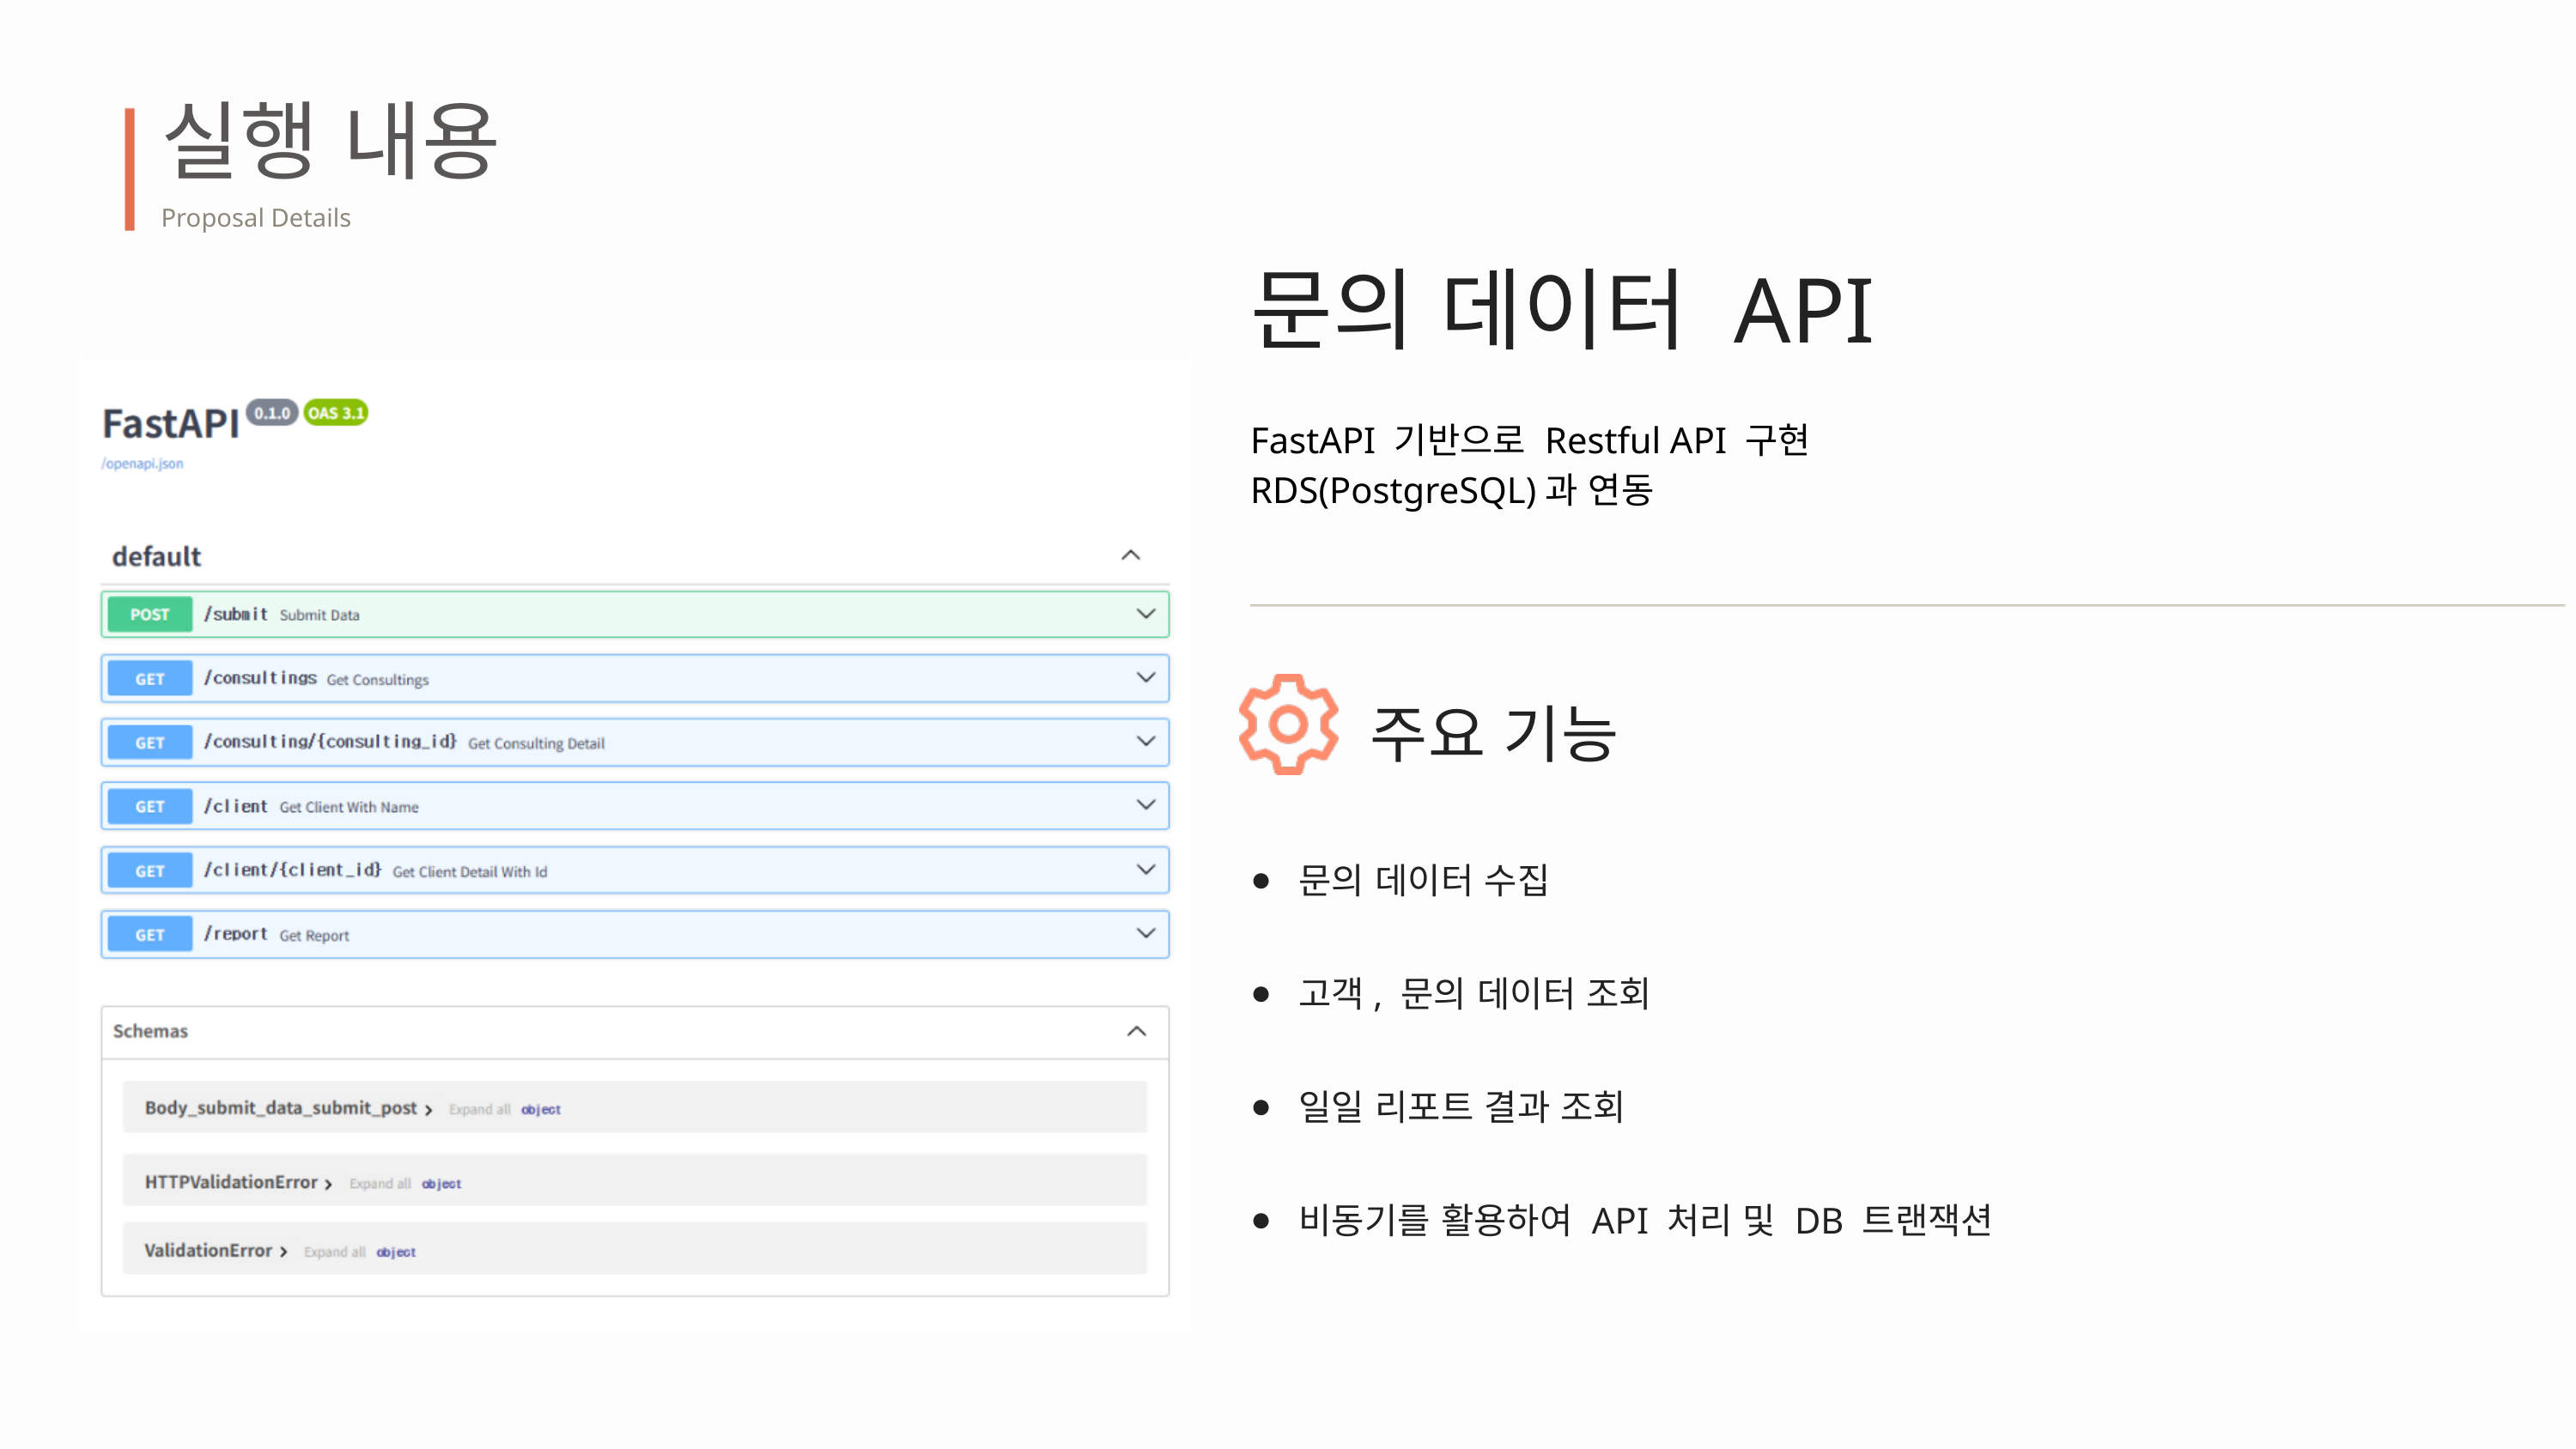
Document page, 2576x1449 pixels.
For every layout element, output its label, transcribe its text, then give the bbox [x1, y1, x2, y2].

text_box 주요 기능 [1370, 682, 1689, 771]
text_box 실행 내용 [161, 82, 748, 203]
text_box FastAPI 기반으로 Restful API 구현 RDS(PostgreSQL)과 연동 [1250, 411, 2364, 512]
picture [1249, 603, 2566, 607]
picture [80, 359, 1190, 1333]
picture [1239, 674, 1339, 775]
text_box Proposal Details [161, 203, 483, 238]
text_box 문의 데이터 API [1250, 236, 2120, 361]
text_box 문의 데이터 수집 고객, 문의 데이터 조회 일일 리포트 결과 조회 비동기를 활용하여 API 처리 및 DB 트랜잭션 [1250, 844, 2424, 1238]
picture [67, 108, 192, 230]
